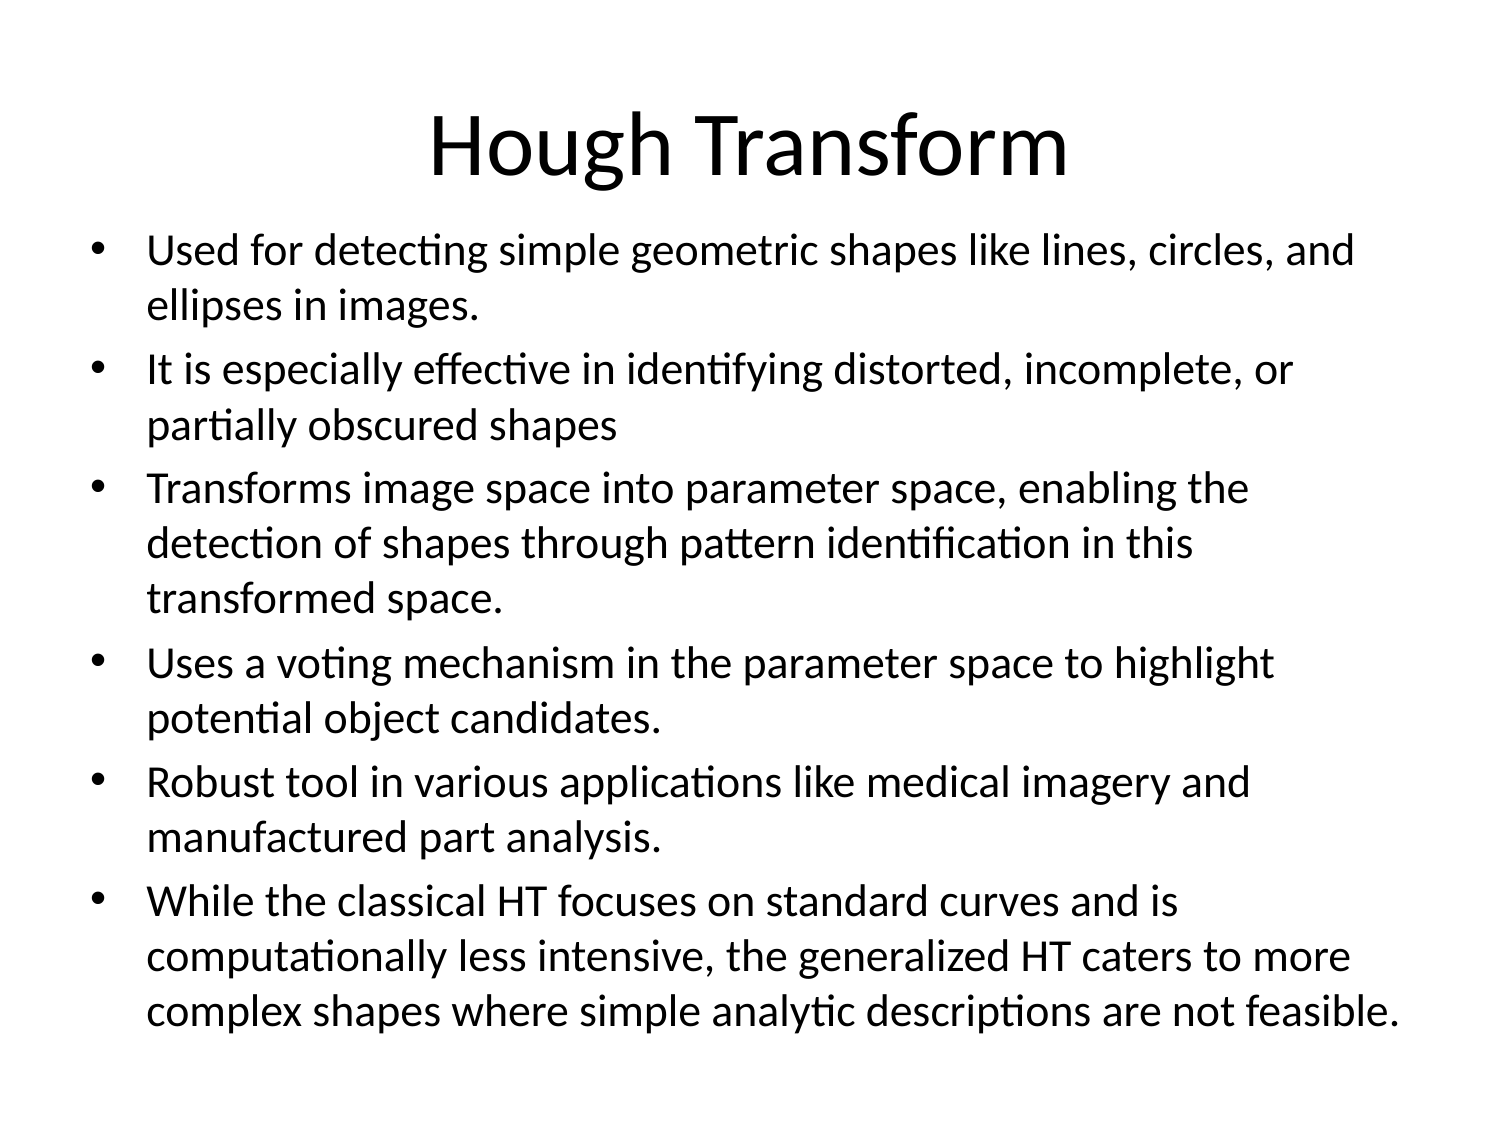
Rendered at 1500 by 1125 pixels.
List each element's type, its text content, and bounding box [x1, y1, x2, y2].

title Hough Transform [75, 45, 1425, 212]
list Used for detecting simple geometric shapes like lines, circles, and ellipses in images. It is especially effective in identifying distorted, incomplete, or partially obscured shapes Transforms image space into parameter space, enabling the detection of shapes through pattern identification in this transformed space. Uses a voting mechanism in the parameter space to highlight potential object candidates. Robust tool in various applications like medical imagery and manufactured part analysis. While the classical HT focuses on standard curves and is computationally less intensive, the generalized HT caters to more complex shapes where simple analytic descriptions are not feasible. [75, 212, 1425, 1050]
